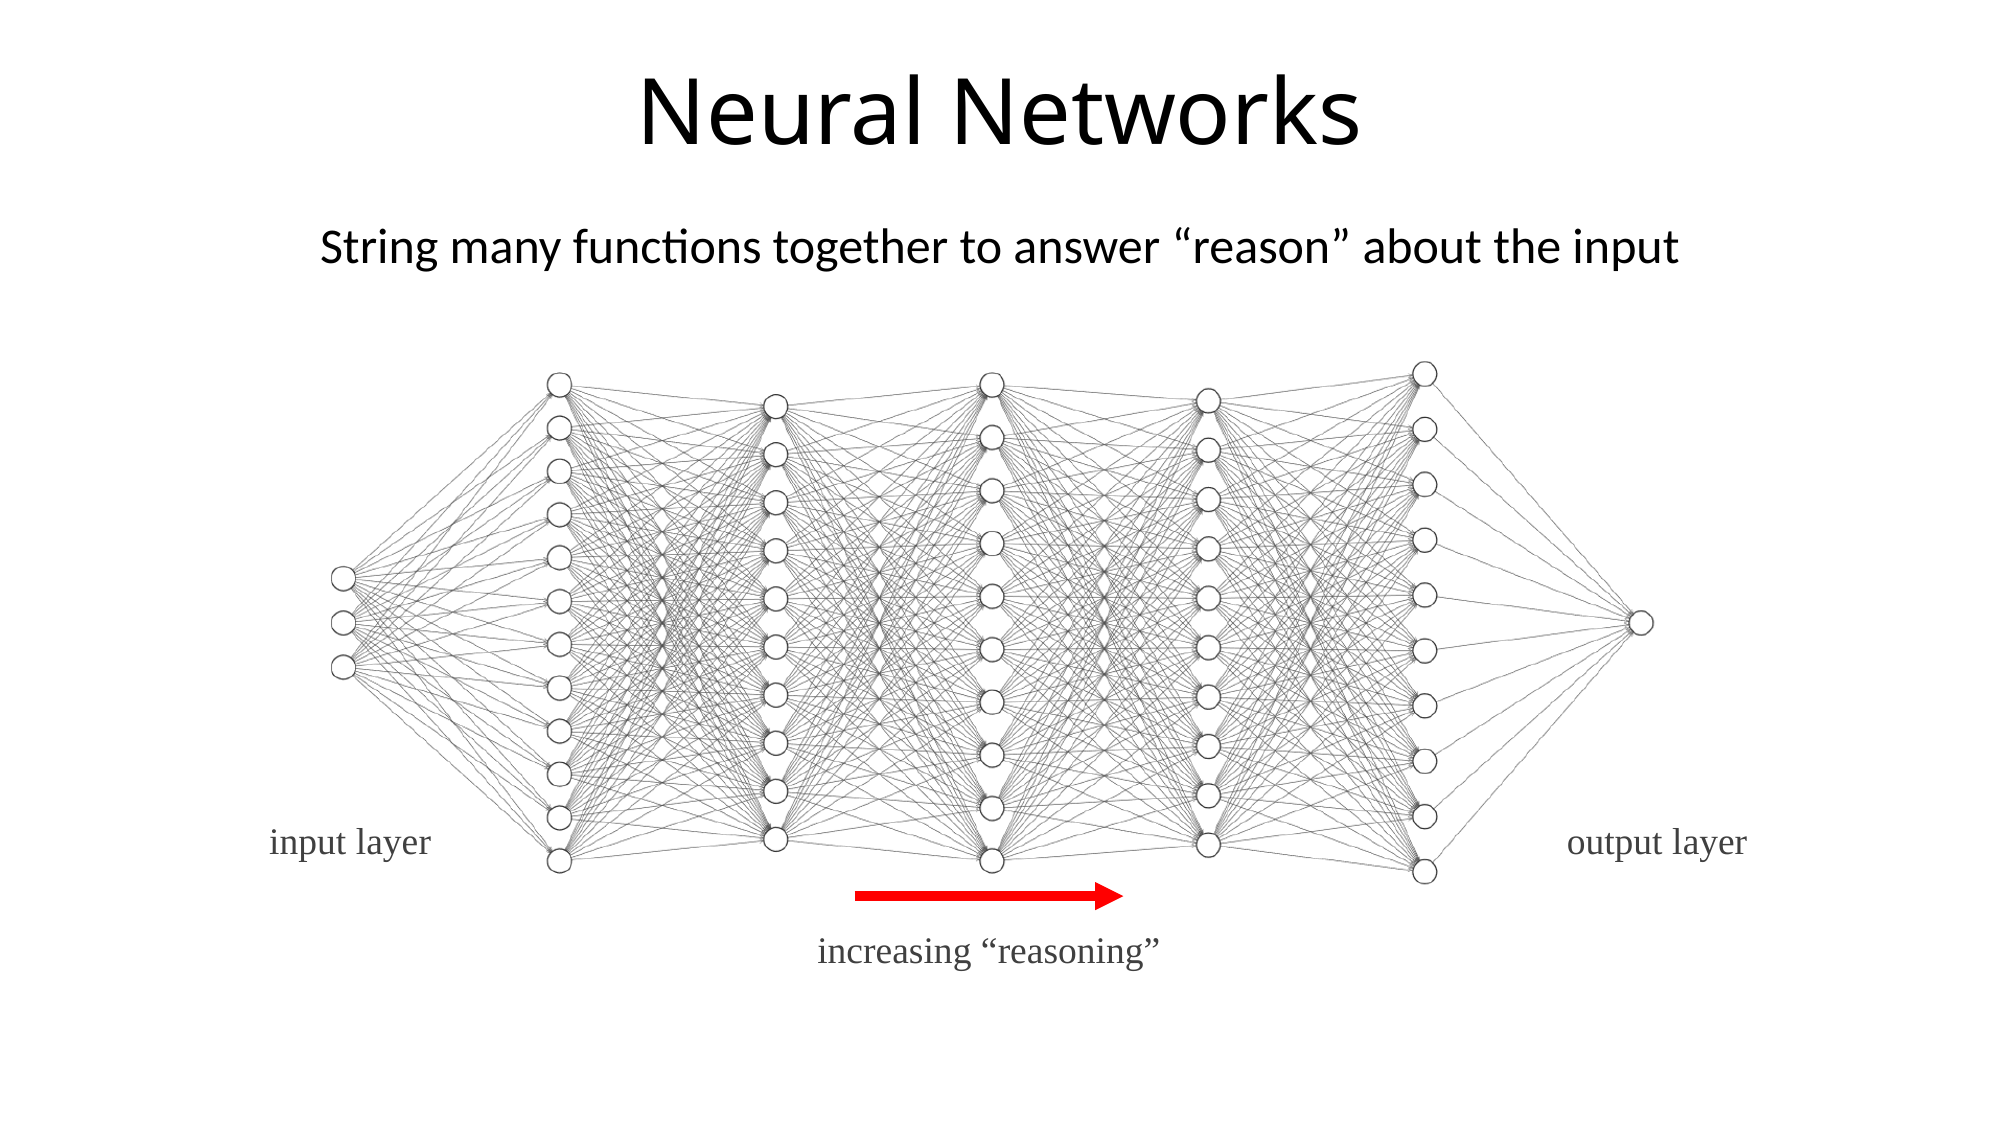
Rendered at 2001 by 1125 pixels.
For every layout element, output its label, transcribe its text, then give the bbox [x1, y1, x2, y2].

text_box input layer [254, 809, 318, 870]
title Neural Networks [137, 5, 1863, 224]
picture [318, 330, 1682, 897]
text_box increasing “reasoning” [802, 919, 1176, 979]
text_box String many functions together to answer “reason” about the input [305, 205, 1695, 281]
text_box output layer [1682, 809, 1763, 870]
